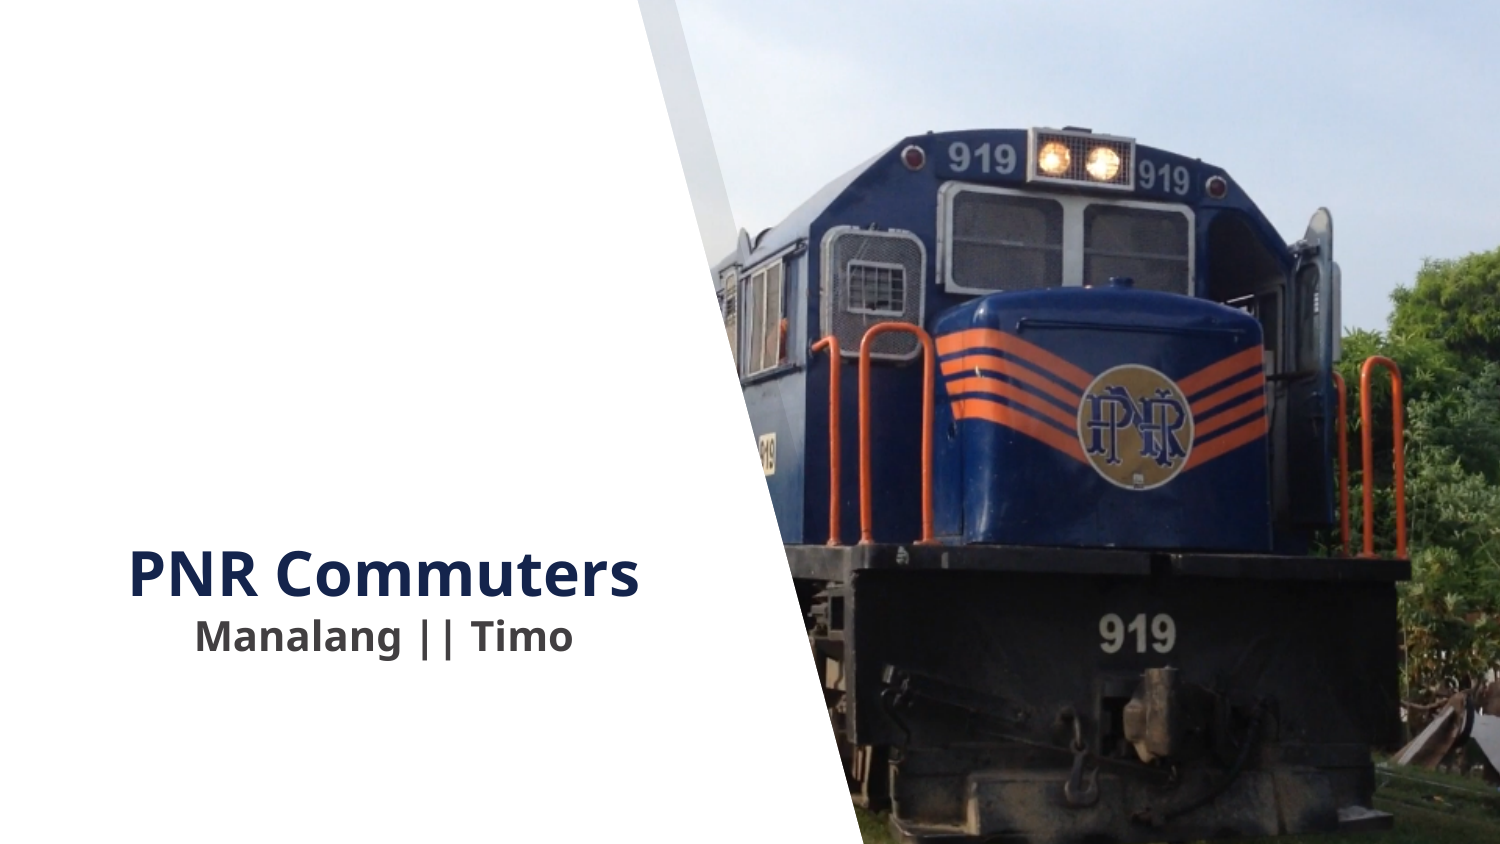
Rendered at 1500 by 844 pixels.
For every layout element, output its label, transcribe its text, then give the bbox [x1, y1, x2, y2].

title PNR Commuters Manalang || Timo [94, 480, 674, 675]
picture [638, 0, 1500, 844]
